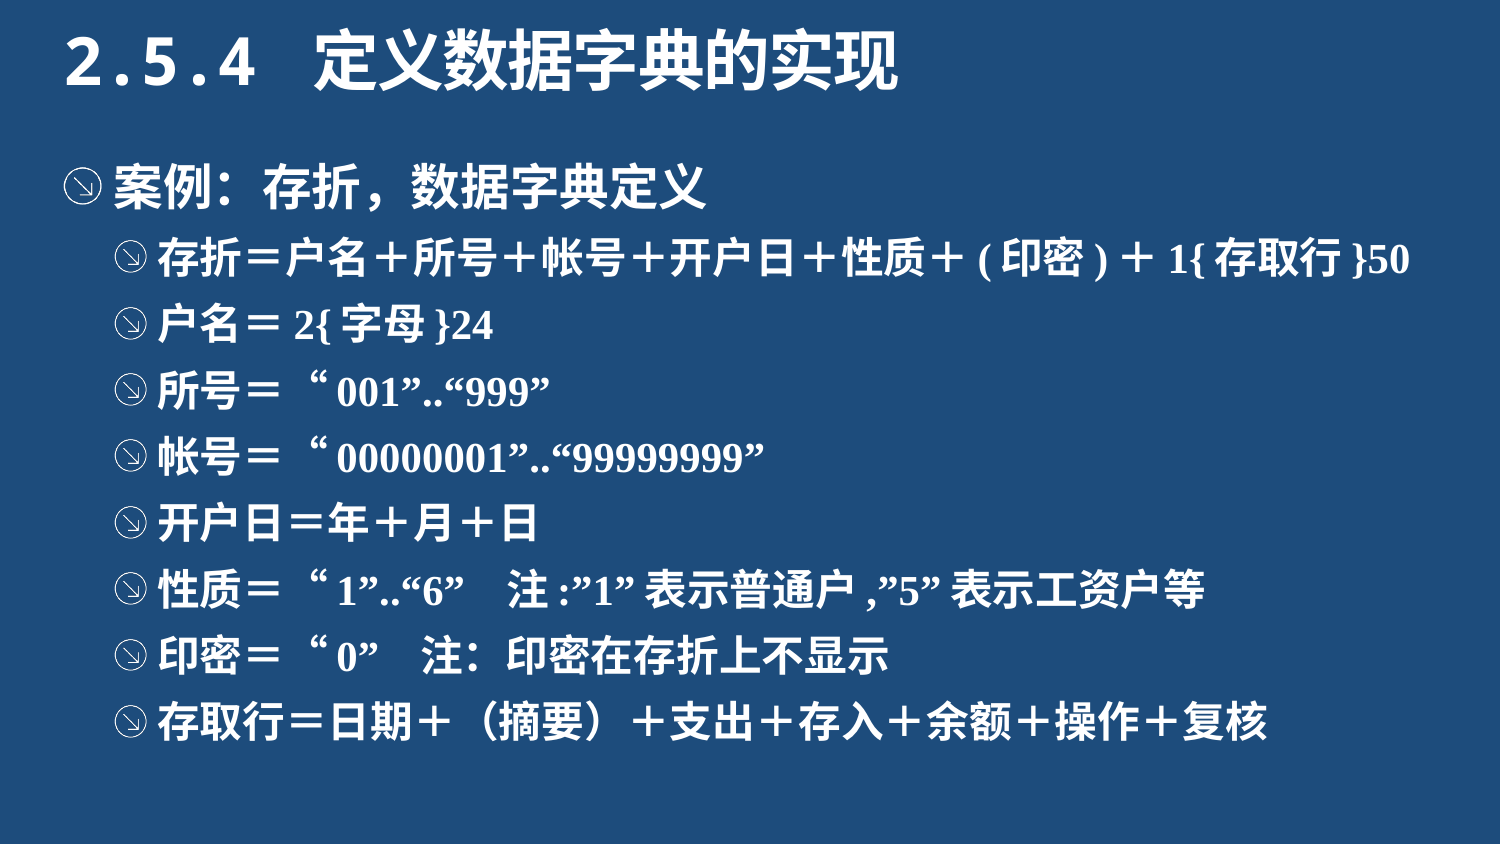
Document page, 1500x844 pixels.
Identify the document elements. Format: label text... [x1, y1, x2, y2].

picture [114, 638, 147, 671]
picture [114, 704, 147, 738]
picture [114, 505, 147, 539]
picture [114, 372, 147, 406]
list 案例：存折，数据字典定义 存折＝户名＋所号＋帐号＋开户日＋性质＋(印密)＋1{存取行}50 户名＝2{字母}24 所号＝“001”..“999” 帐号＝“00000001”..“99999999” 开户日＝年＋月＋日 性质＝“1”..“6” 注:”1”表示普通户,”5”表示工资户等 印密＝“0” 注：印密在存折上不显示 存取行＝日期＋（摘要）＋支出＋存入＋余额＋操作＋复核 [63, 150, 1436, 784]
picture [114, 306, 147, 340]
title 2.5.4 定义数据字典的实现 [63, 28, 1436, 101]
picture [63, 166, 102, 205]
picture [114, 239, 147, 273]
picture [114, 571, 147, 605]
picture [114, 438, 147, 472]
